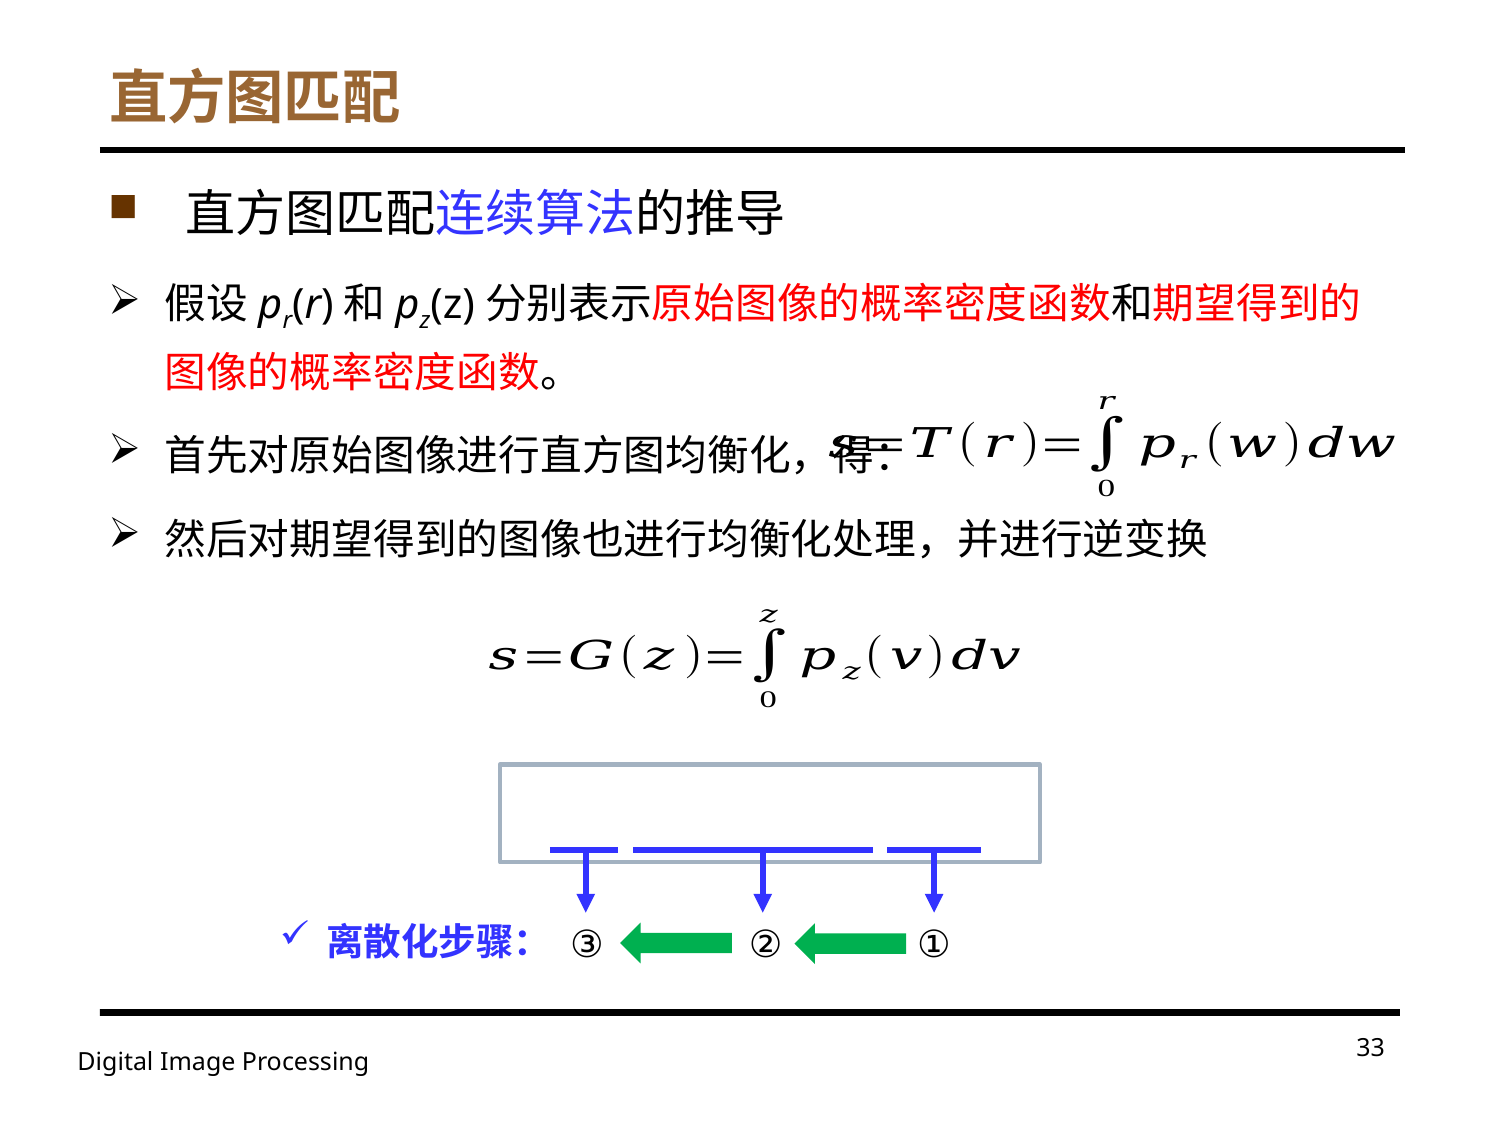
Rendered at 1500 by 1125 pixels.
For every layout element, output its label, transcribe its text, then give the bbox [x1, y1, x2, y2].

text_box 直方图匹配 [94, 49, 1407, 138]
text_box [620, 922, 732, 964]
text_box 直方图匹配连续算法的推导 假设pr(r)和pz(z)分别表示原始图像的概率密度函数和期望得到的图像的概率密度函数。 首先对原始图像进行直方图均衡化，得： 然后对期望得到的图像也进行均衡化处理，并进行逆变换 [93, 159, 1407, 737]
text_box [499, 764, 1041, 863]
slide_number Digital Image Processing [62, 1037, 488, 1116]
slide_number 33 [1074, 1024, 1400, 1103]
text_box [794, 923, 907, 965]
text_box 离散化步骤： [264, 910, 567, 971]
text_box ① [902, 912, 966, 973]
text_box ② [734, 912, 798, 973]
text_box ③ [555, 912, 619, 973]
